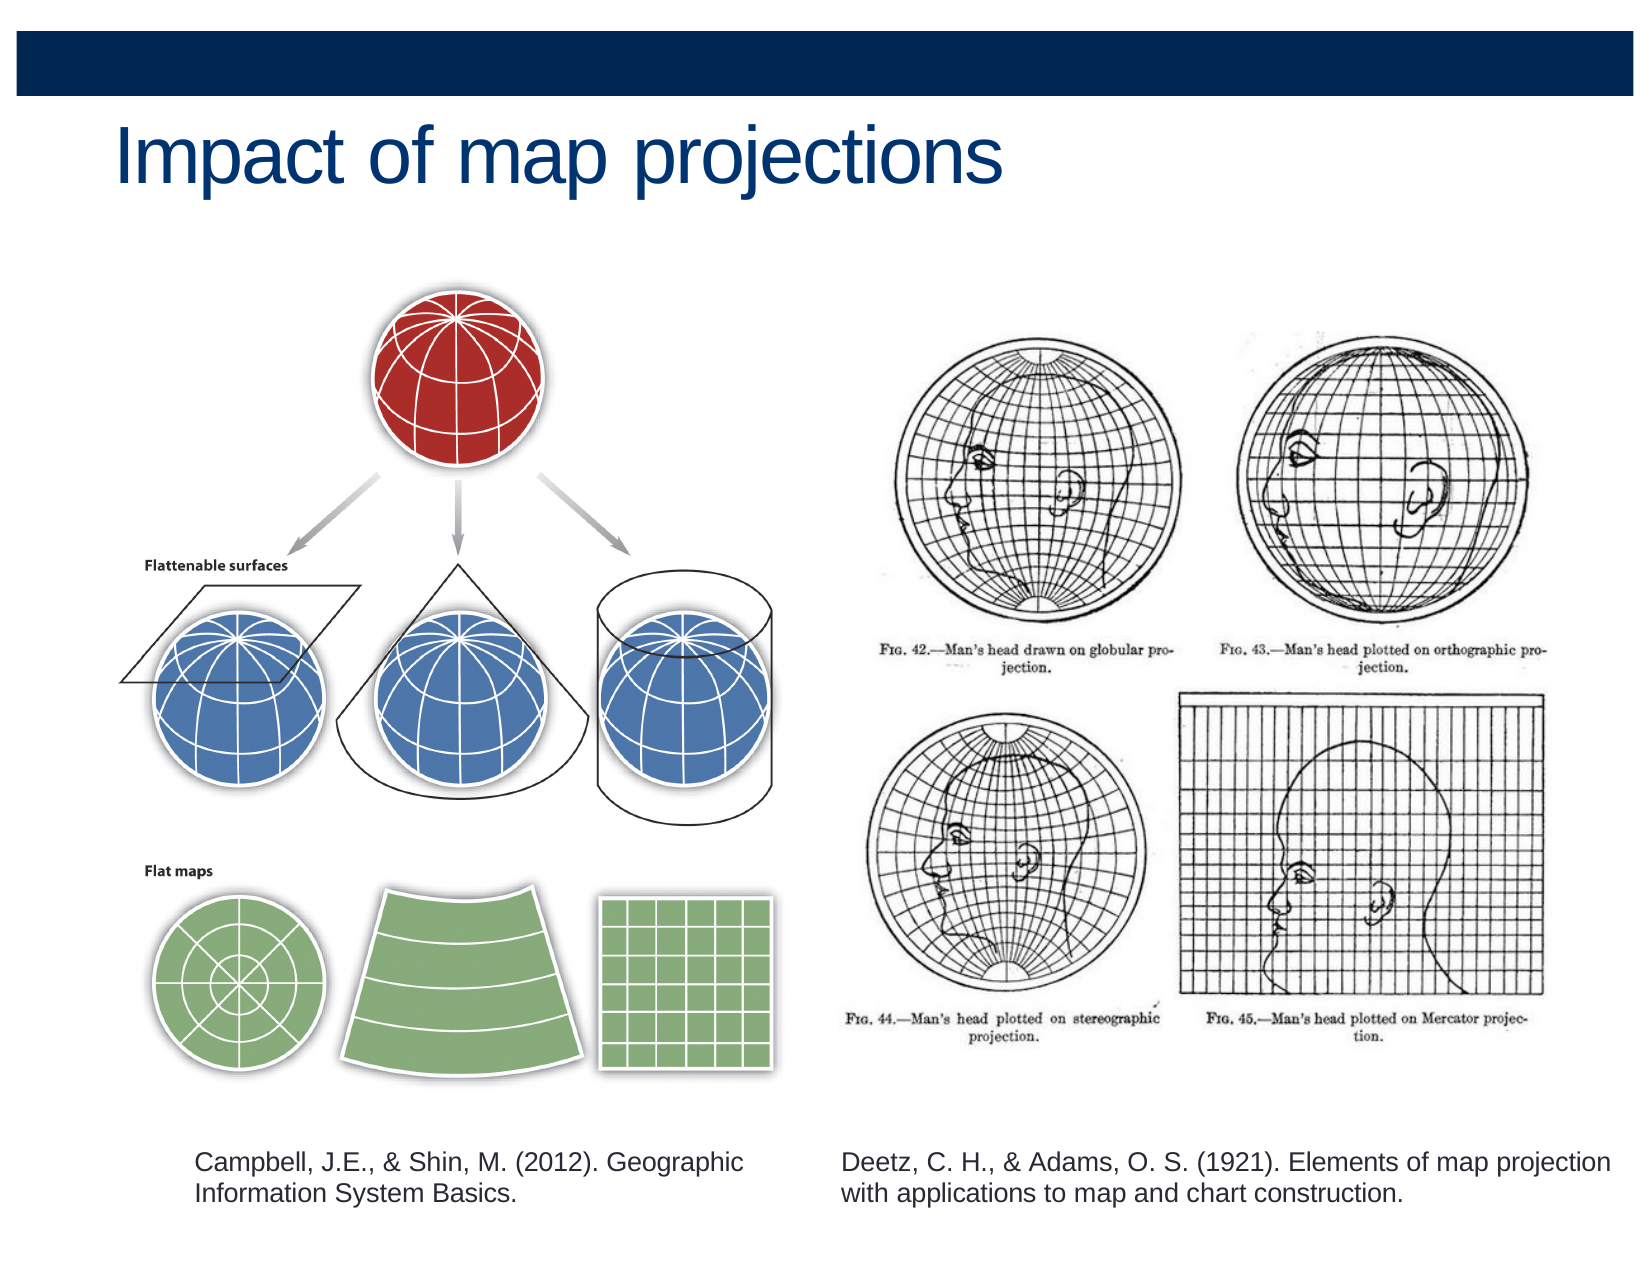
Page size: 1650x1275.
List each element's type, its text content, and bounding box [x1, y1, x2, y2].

text_box Deetz, C. H., & Adams, O. S. (1921). Elements of map projection with applications to map and chart construction. [838, 1141, 1616, 1208]
title Impact of map projections [111, 100, 1462, 316]
picture [118, 273, 791, 1096]
picture [838, 331, 1553, 1050]
text_box Campbell, J.E., & Shin, M. (2012). Geographic Information System Basics. [192, 1141, 750, 1208]
